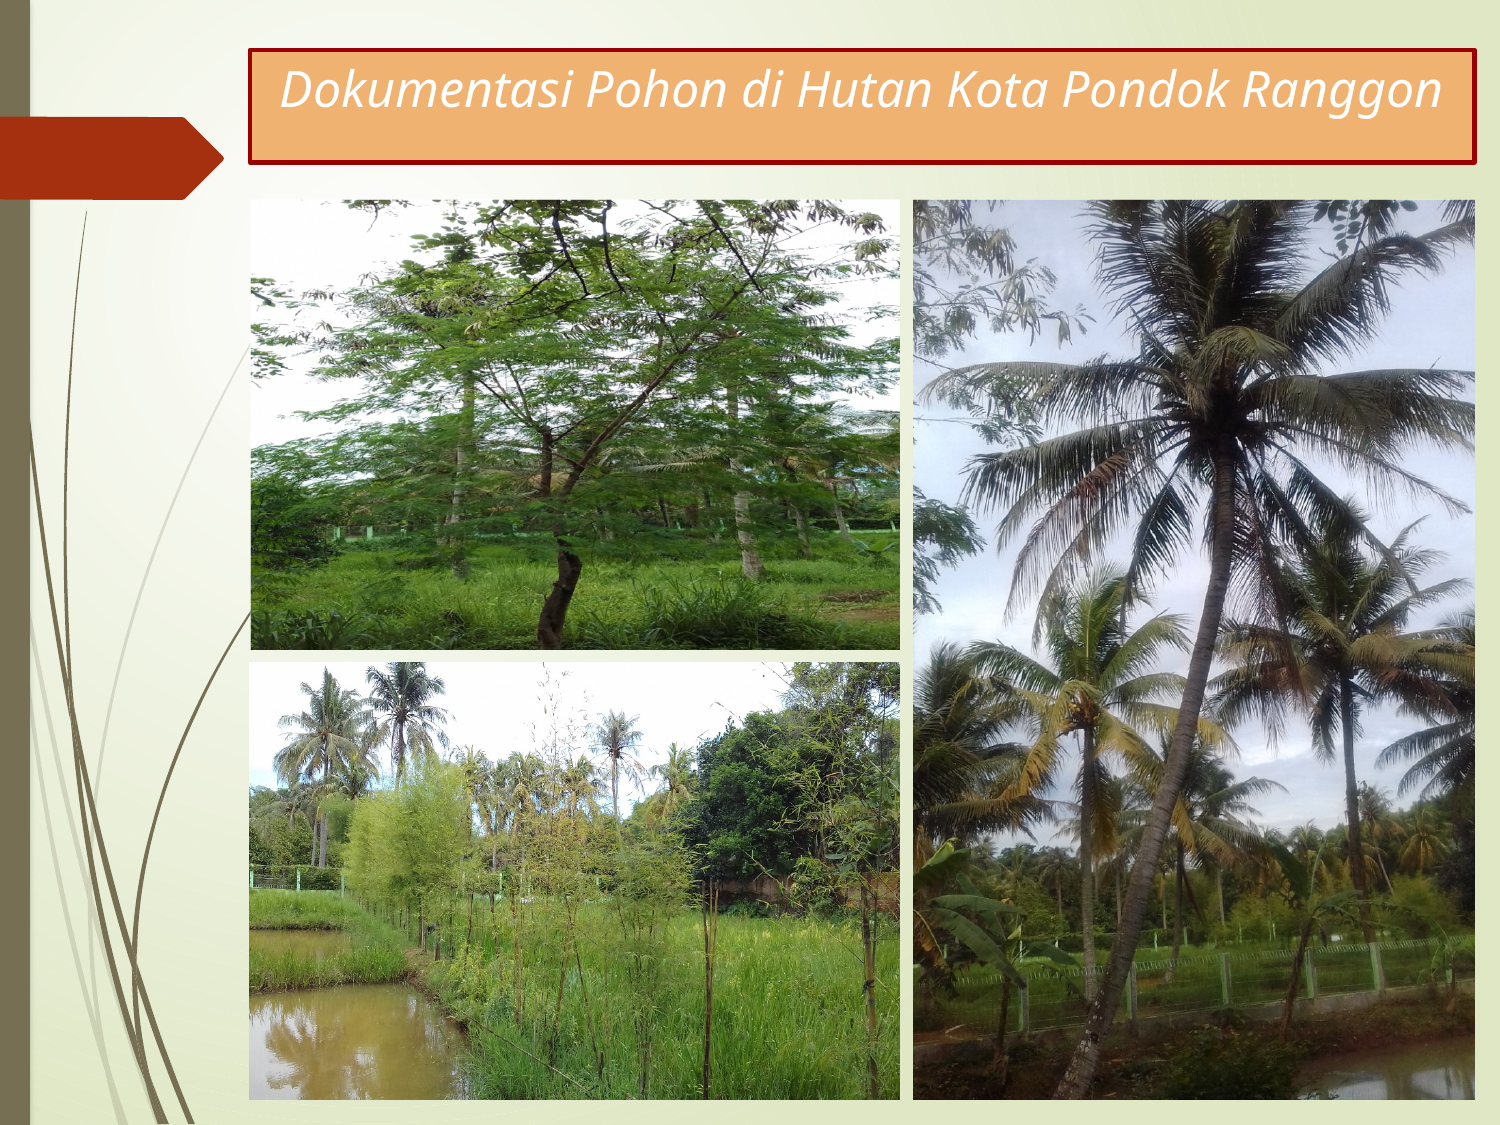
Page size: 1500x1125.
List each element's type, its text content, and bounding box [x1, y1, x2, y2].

title Dokumentasi Pohon di Hutan Kota Pondok Ranggon [249, 50, 1475, 163]
picture [249, 99, 1500, 1101]
